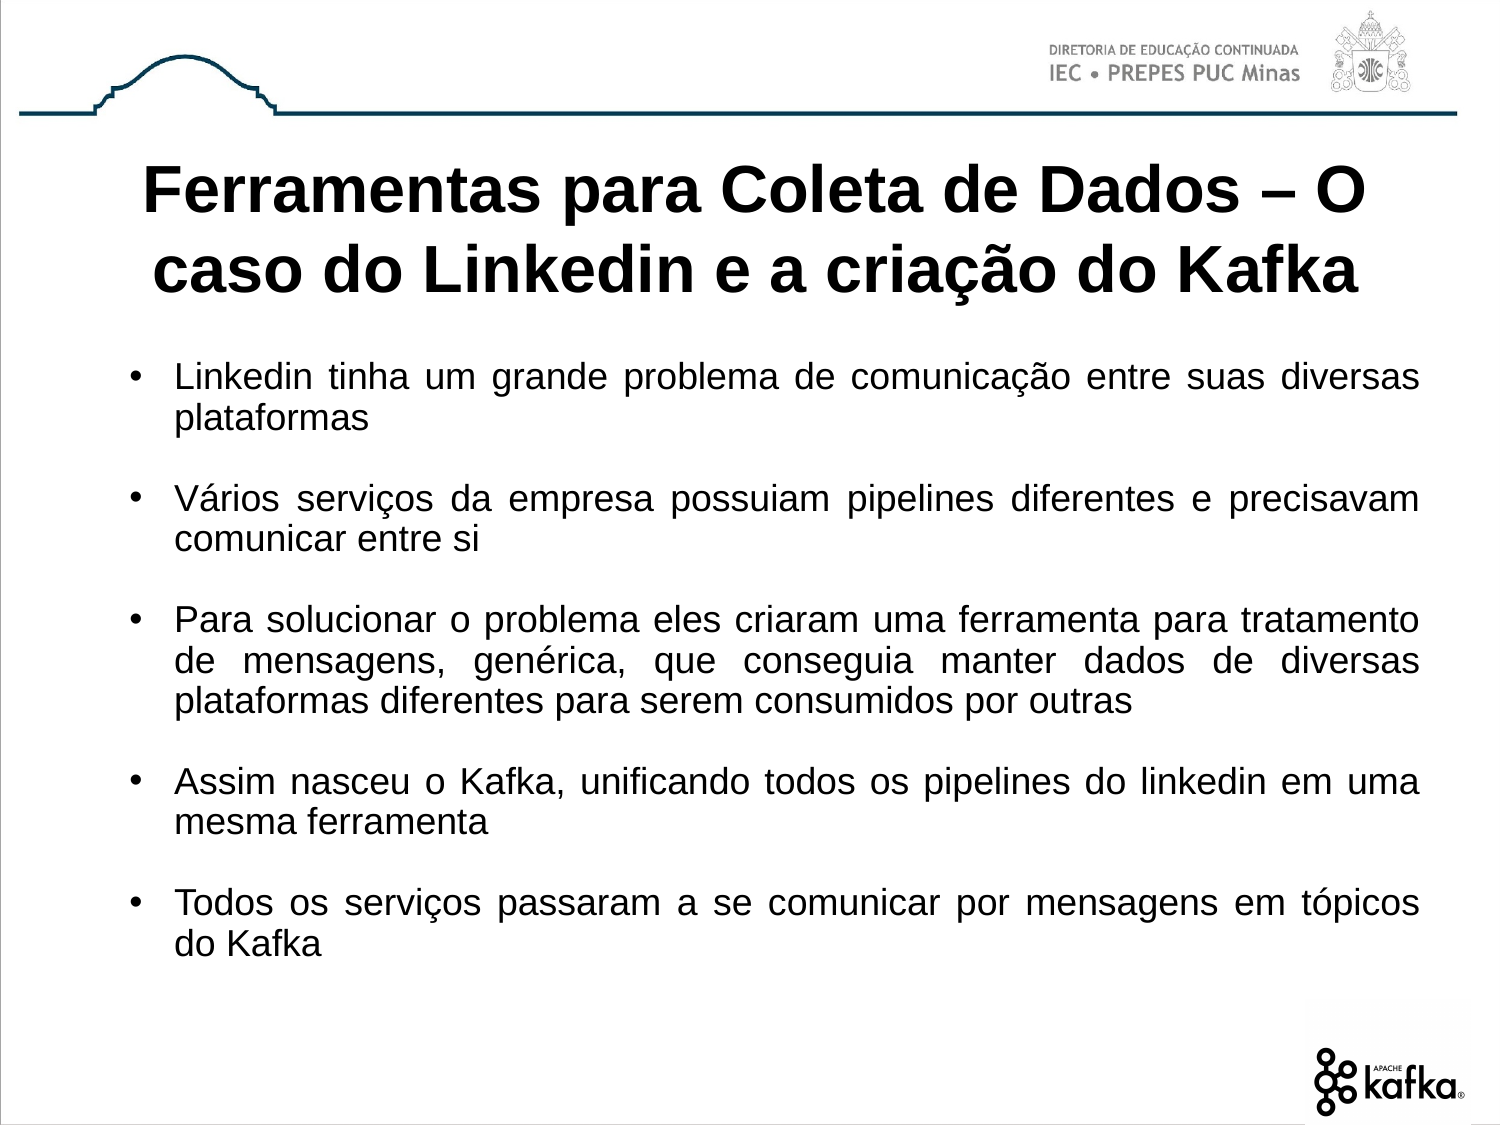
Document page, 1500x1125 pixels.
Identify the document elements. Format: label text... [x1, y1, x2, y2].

picture [0, 0, 1500, 1125]
title Ferramentas para Coleta de Dados – O caso do Linkedin e a criação do Kafka [64, 148, 1447, 303]
text_box Linkedin tinha um grande problema de comunicação entre suas diversas plataformas Vários serviços da empresa possuiam pipelines diferentes e precisavam comunicar entre si Para solucionar o problema eles criaram uma ferramenta para tratamento de mensagens, genérica, que conseguia manter dados de diversas plataformas diferentes para serem consumidos por outras Assim nasceu o Kafka, unificando todos os pipelines do linkedin em uma mesma ferramenta Todos os serviços passaram a se comunicar por mensagens em tópicos do Kafka [112, 350, 1436, 1092]
